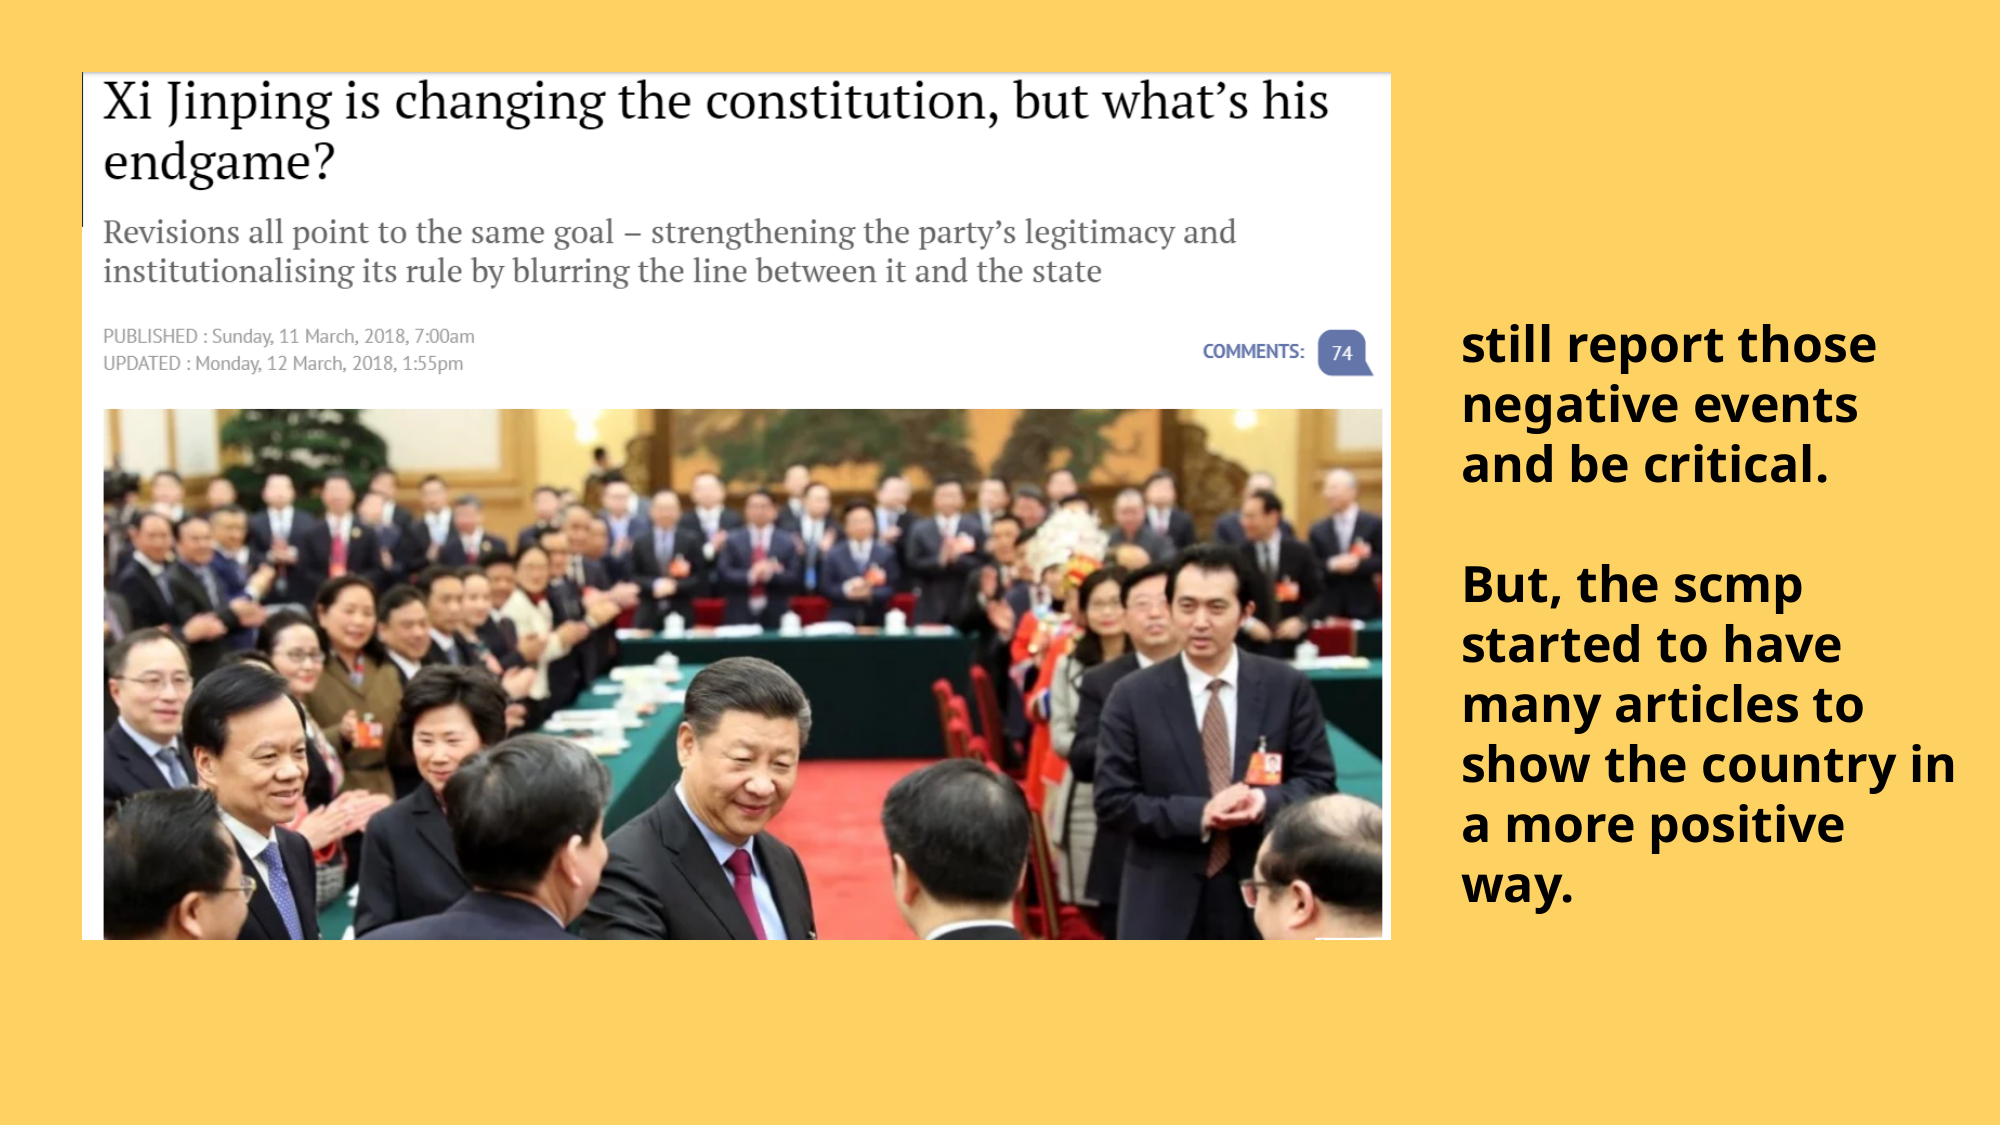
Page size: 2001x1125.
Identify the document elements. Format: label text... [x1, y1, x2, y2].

text_box still report those negative events and be critical. But, the scmp started to have many articles to show the country in a more positive way. [1446, 305, 1979, 921]
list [81, 71, 1391, 940]
